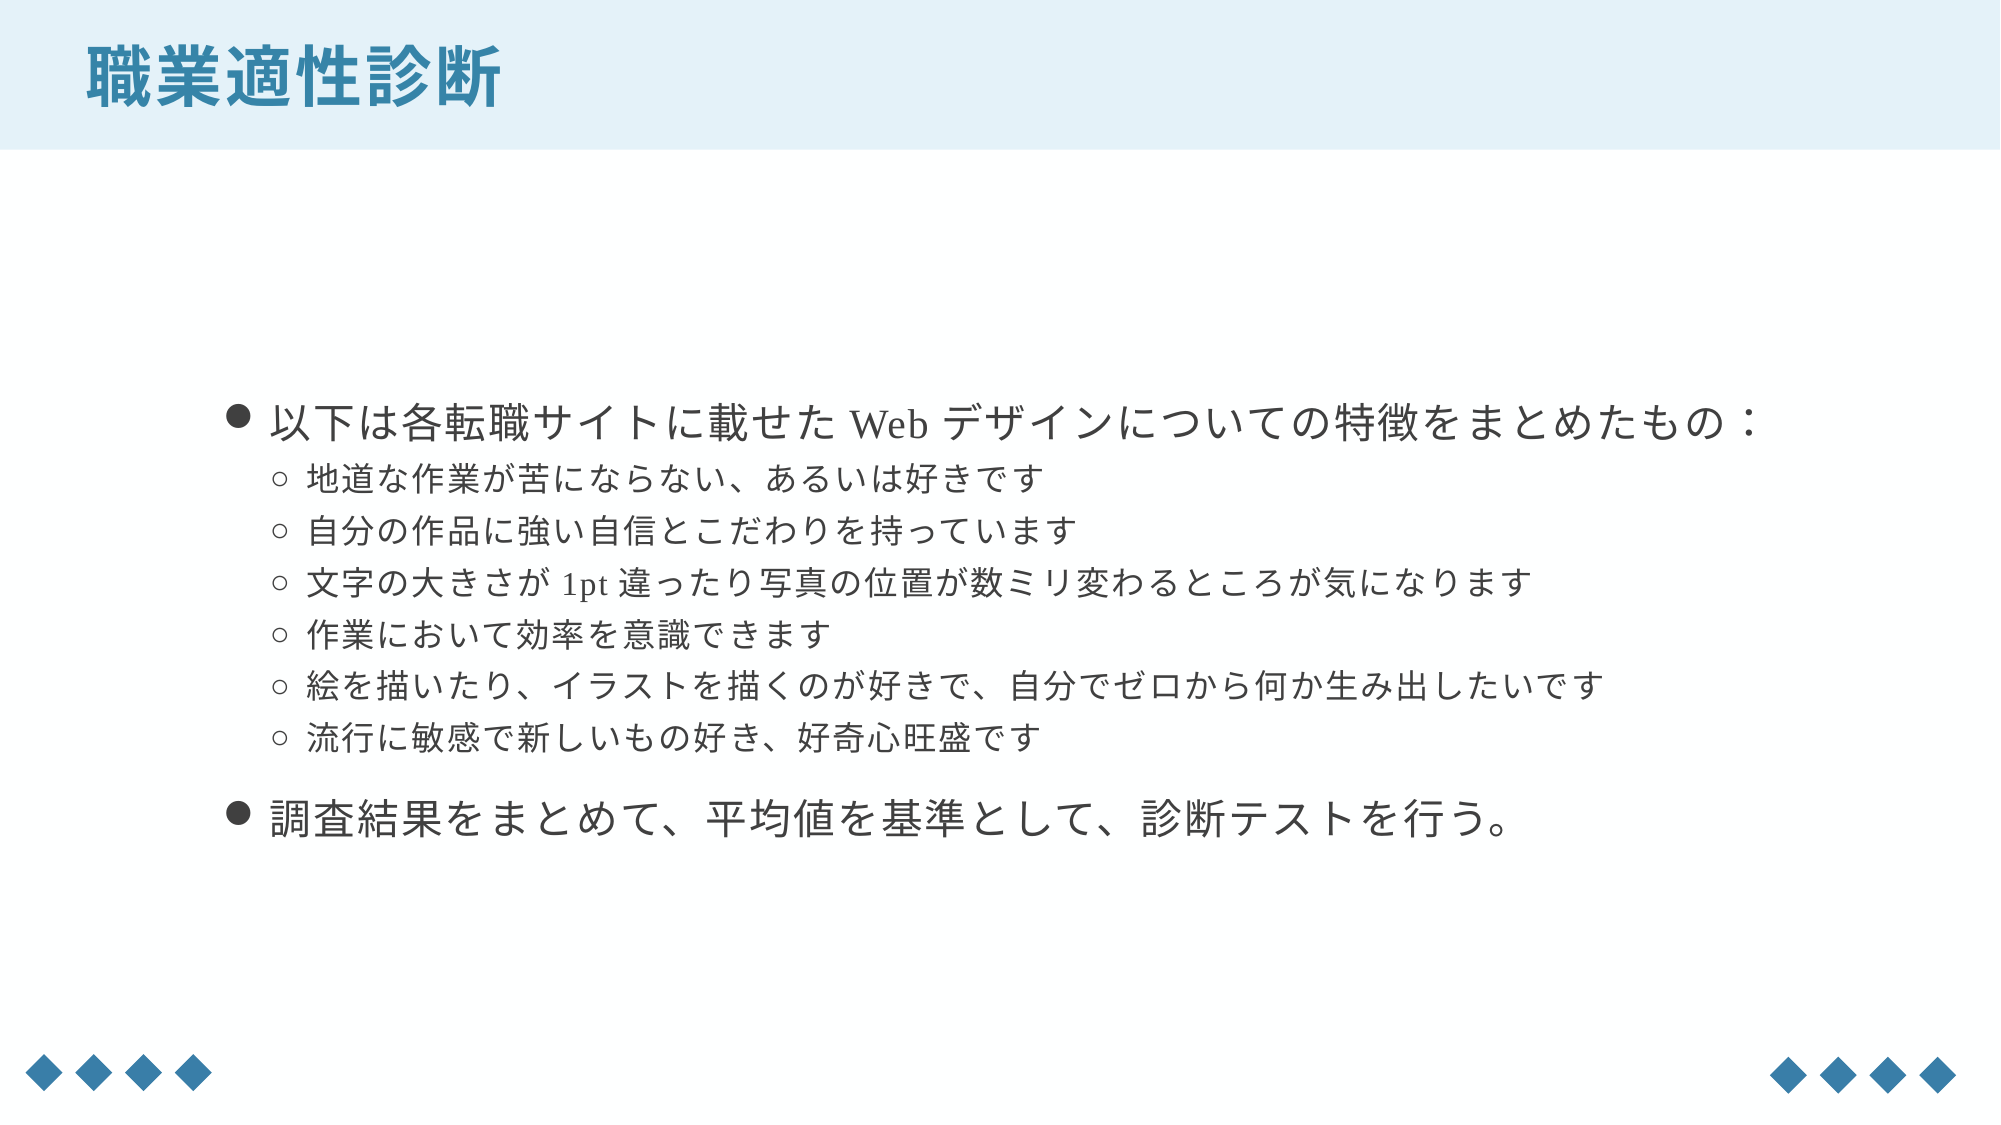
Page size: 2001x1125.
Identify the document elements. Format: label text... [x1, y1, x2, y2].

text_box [1769, 1056, 1957, 1094]
text_box [0, 0, 2000, 151]
text_box 以下は各転職サイトに載せたWebデザインについての特徴をまとめたもの： 地道な作業が苦にならない、あるいは好きです 自分の作品に強い自信とこだわりを持っています 文字の大きさが1pt違ったり写真の位置が数ミリ変わるところが気になります 作業において効率を意識できます 絵を描いたり、イラストを描くのが好きで、自分でゼロから何か生み出したいです 流行に敏感で新しいもの好き、好奇心旺盛です 調査結果をまとめて、平均値を基準として、診断テストを行う。 [212, 249, 1813, 975]
text_box 職業適性診断 [75, 24, 1925, 125]
